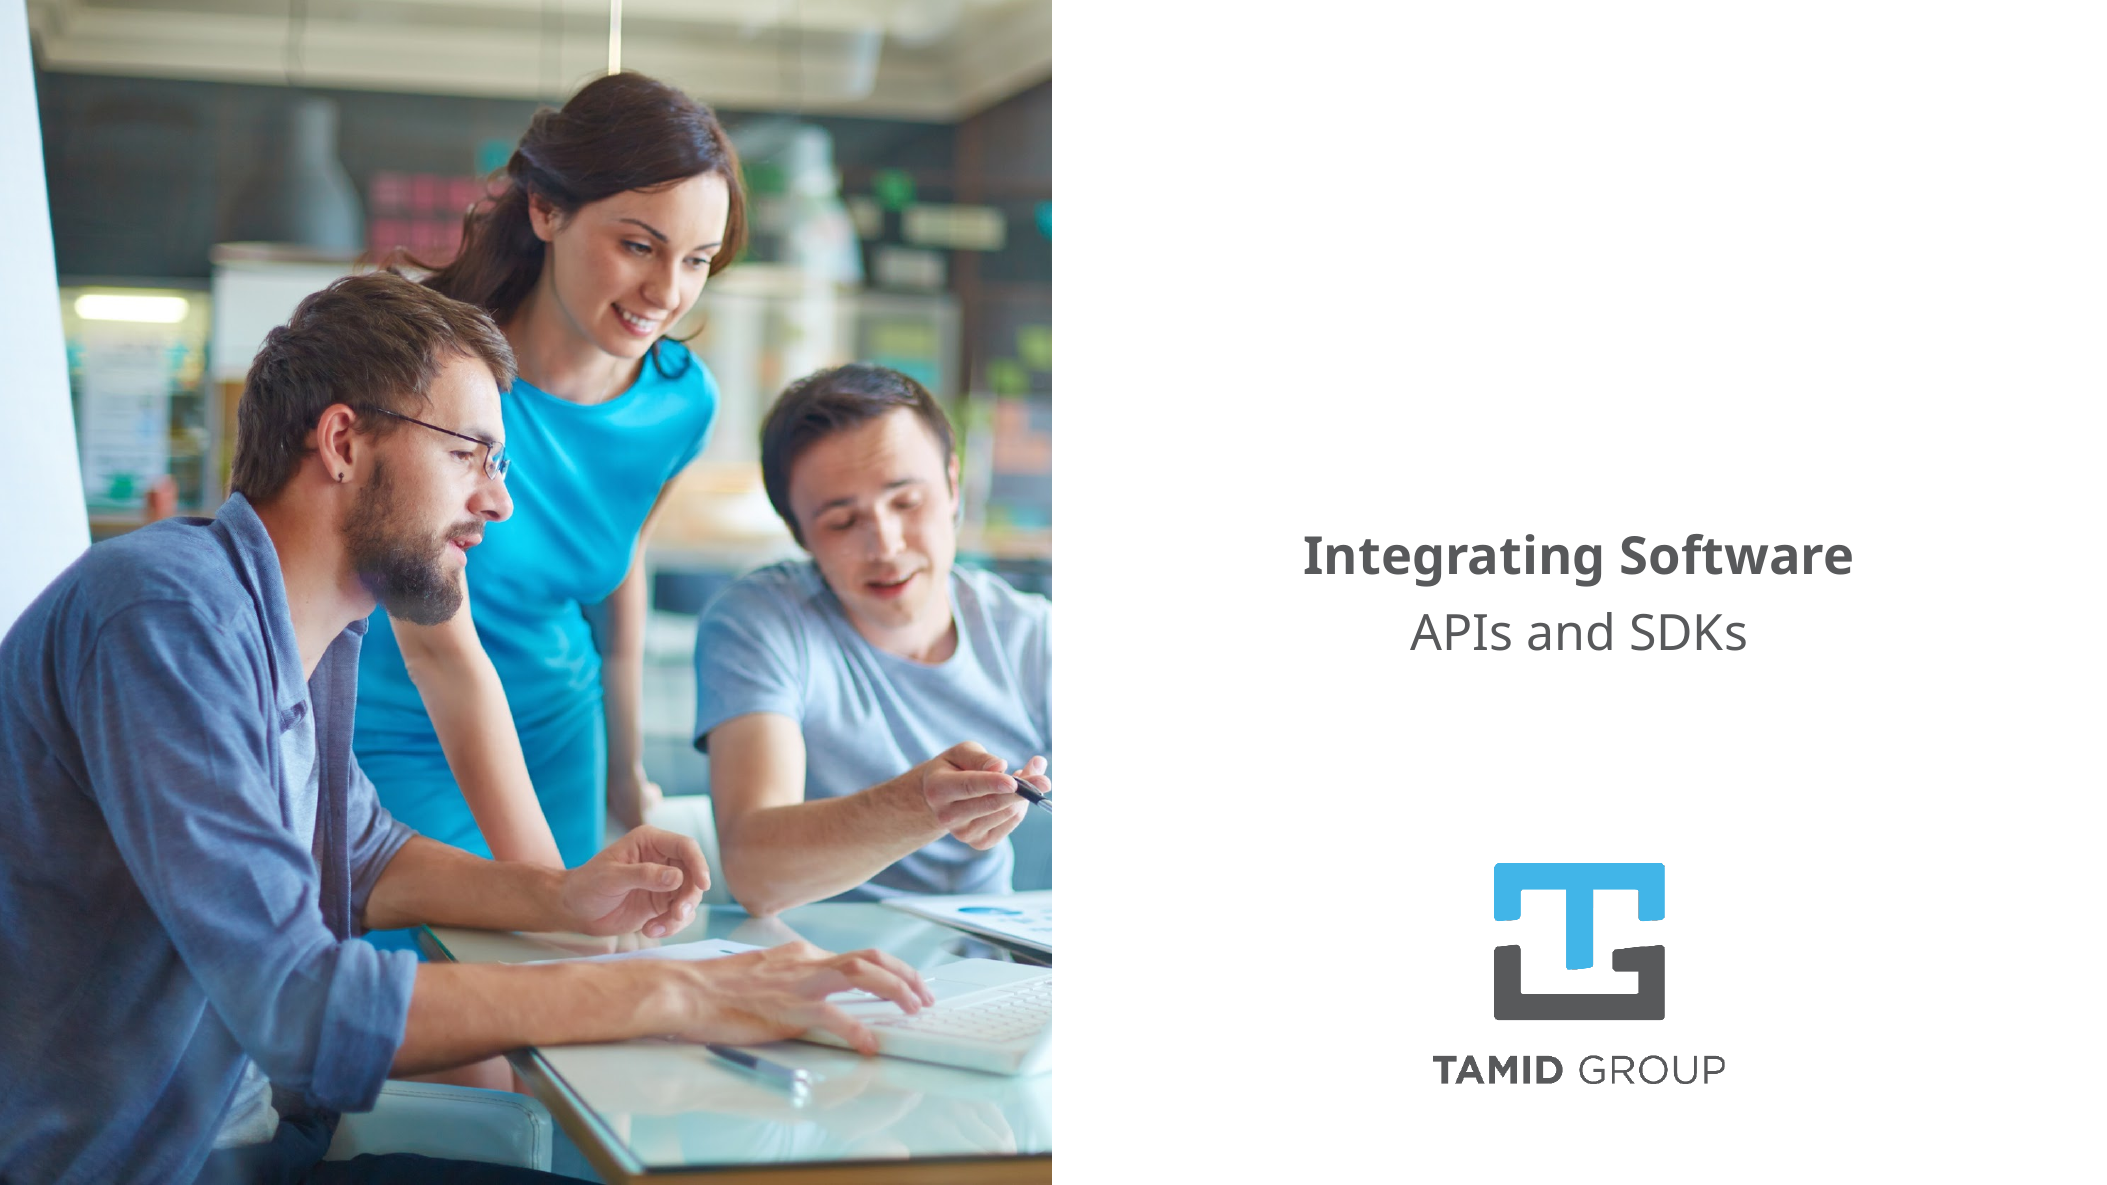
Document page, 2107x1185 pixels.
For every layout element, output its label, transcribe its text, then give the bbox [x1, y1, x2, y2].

subtitle APIs and SDKs [1084, 592, 2074, 686]
picture [1433, 863, 1725, 1084]
title Integrating Software [1084, 490, 2074, 592]
picture [0, 0, 1052, 1185]
